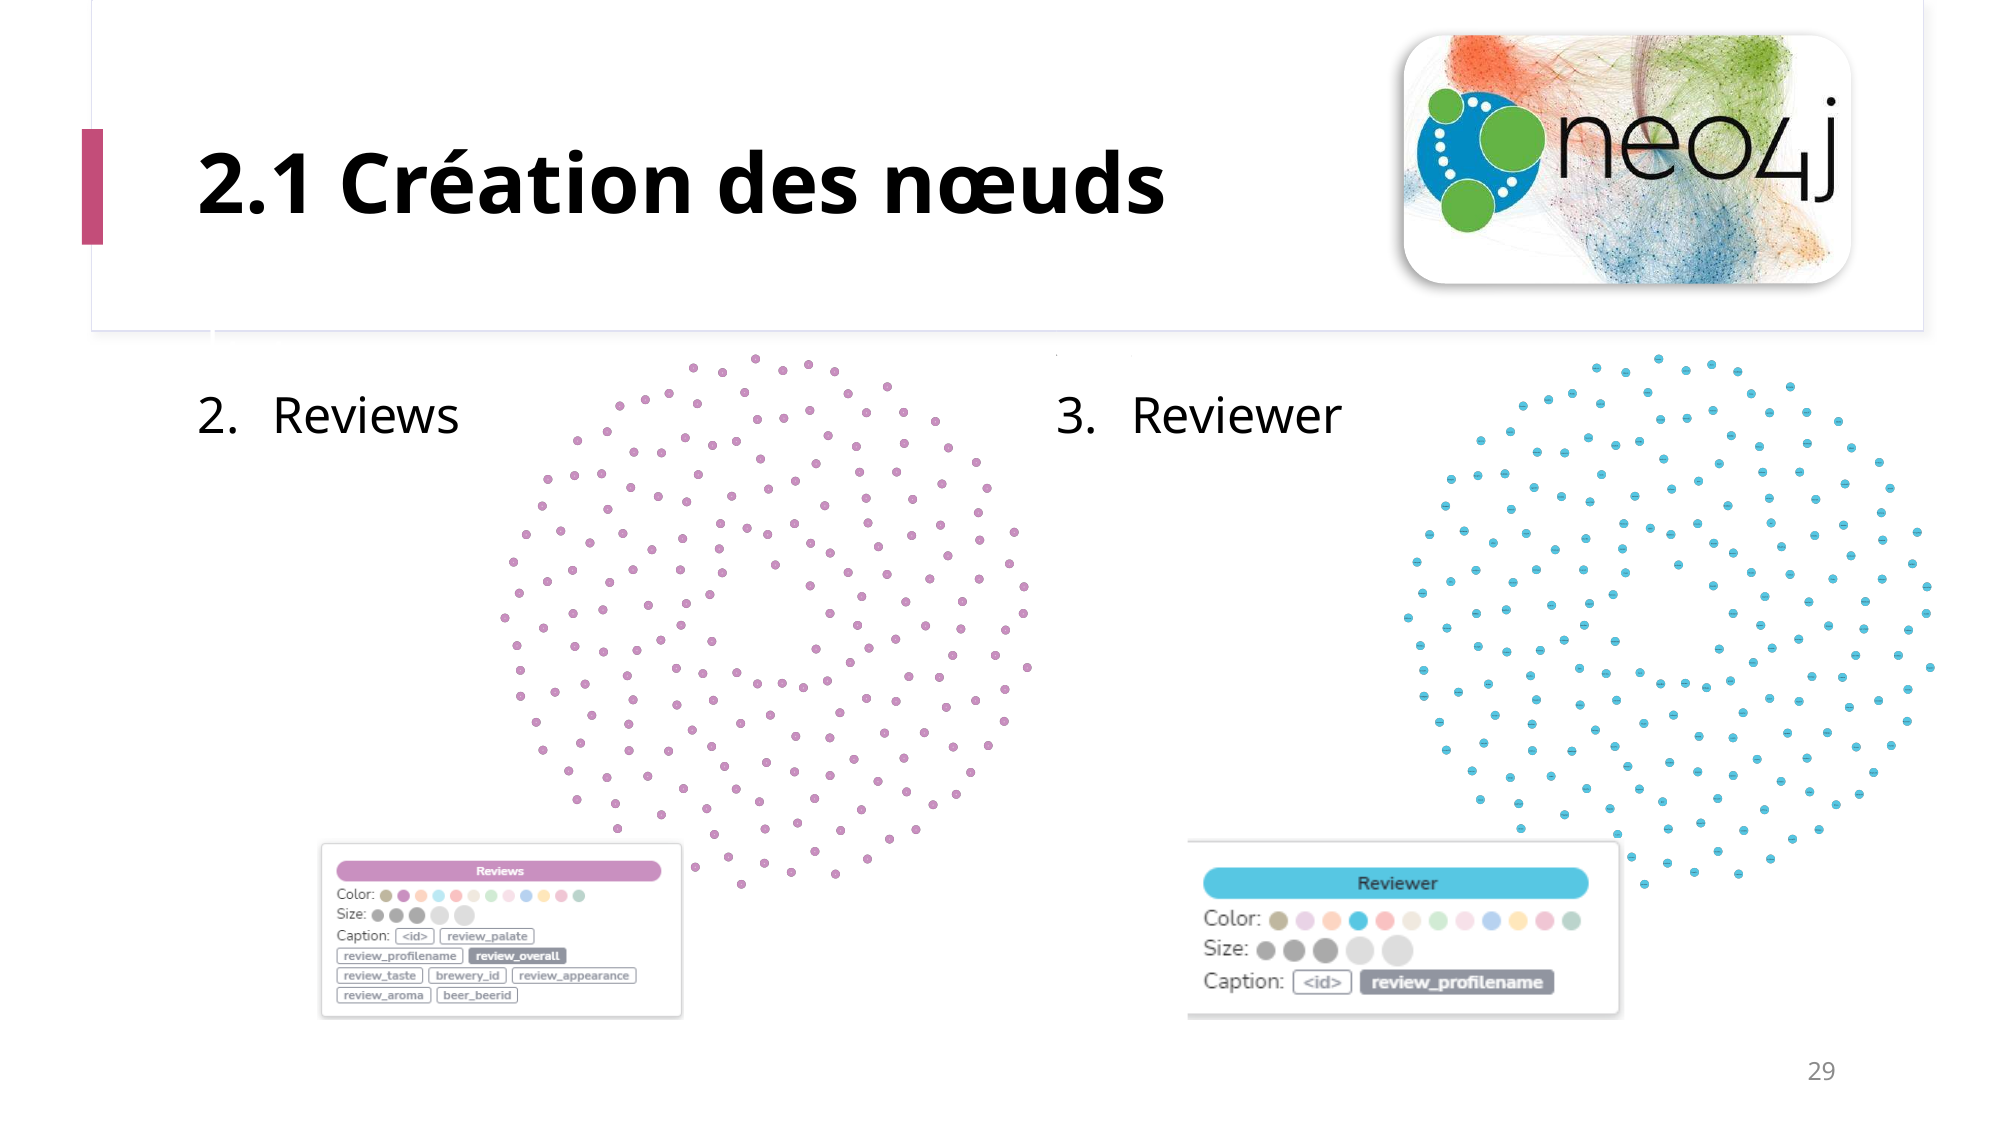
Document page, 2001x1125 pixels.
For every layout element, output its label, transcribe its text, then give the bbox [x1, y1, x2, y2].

slide_number 29 [1401, 1042, 1851, 1103]
picture [1403, 35, 1851, 284]
list . Reviews [183, 283, 993, 930]
list , , Reviewer [1041, 323, 1851, 930]
title 2.1 Création des nœuds [183, 90, 1403, 284]
picture [317, 354, 1032, 1020]
picture [1187, 354, 1935, 1020]
